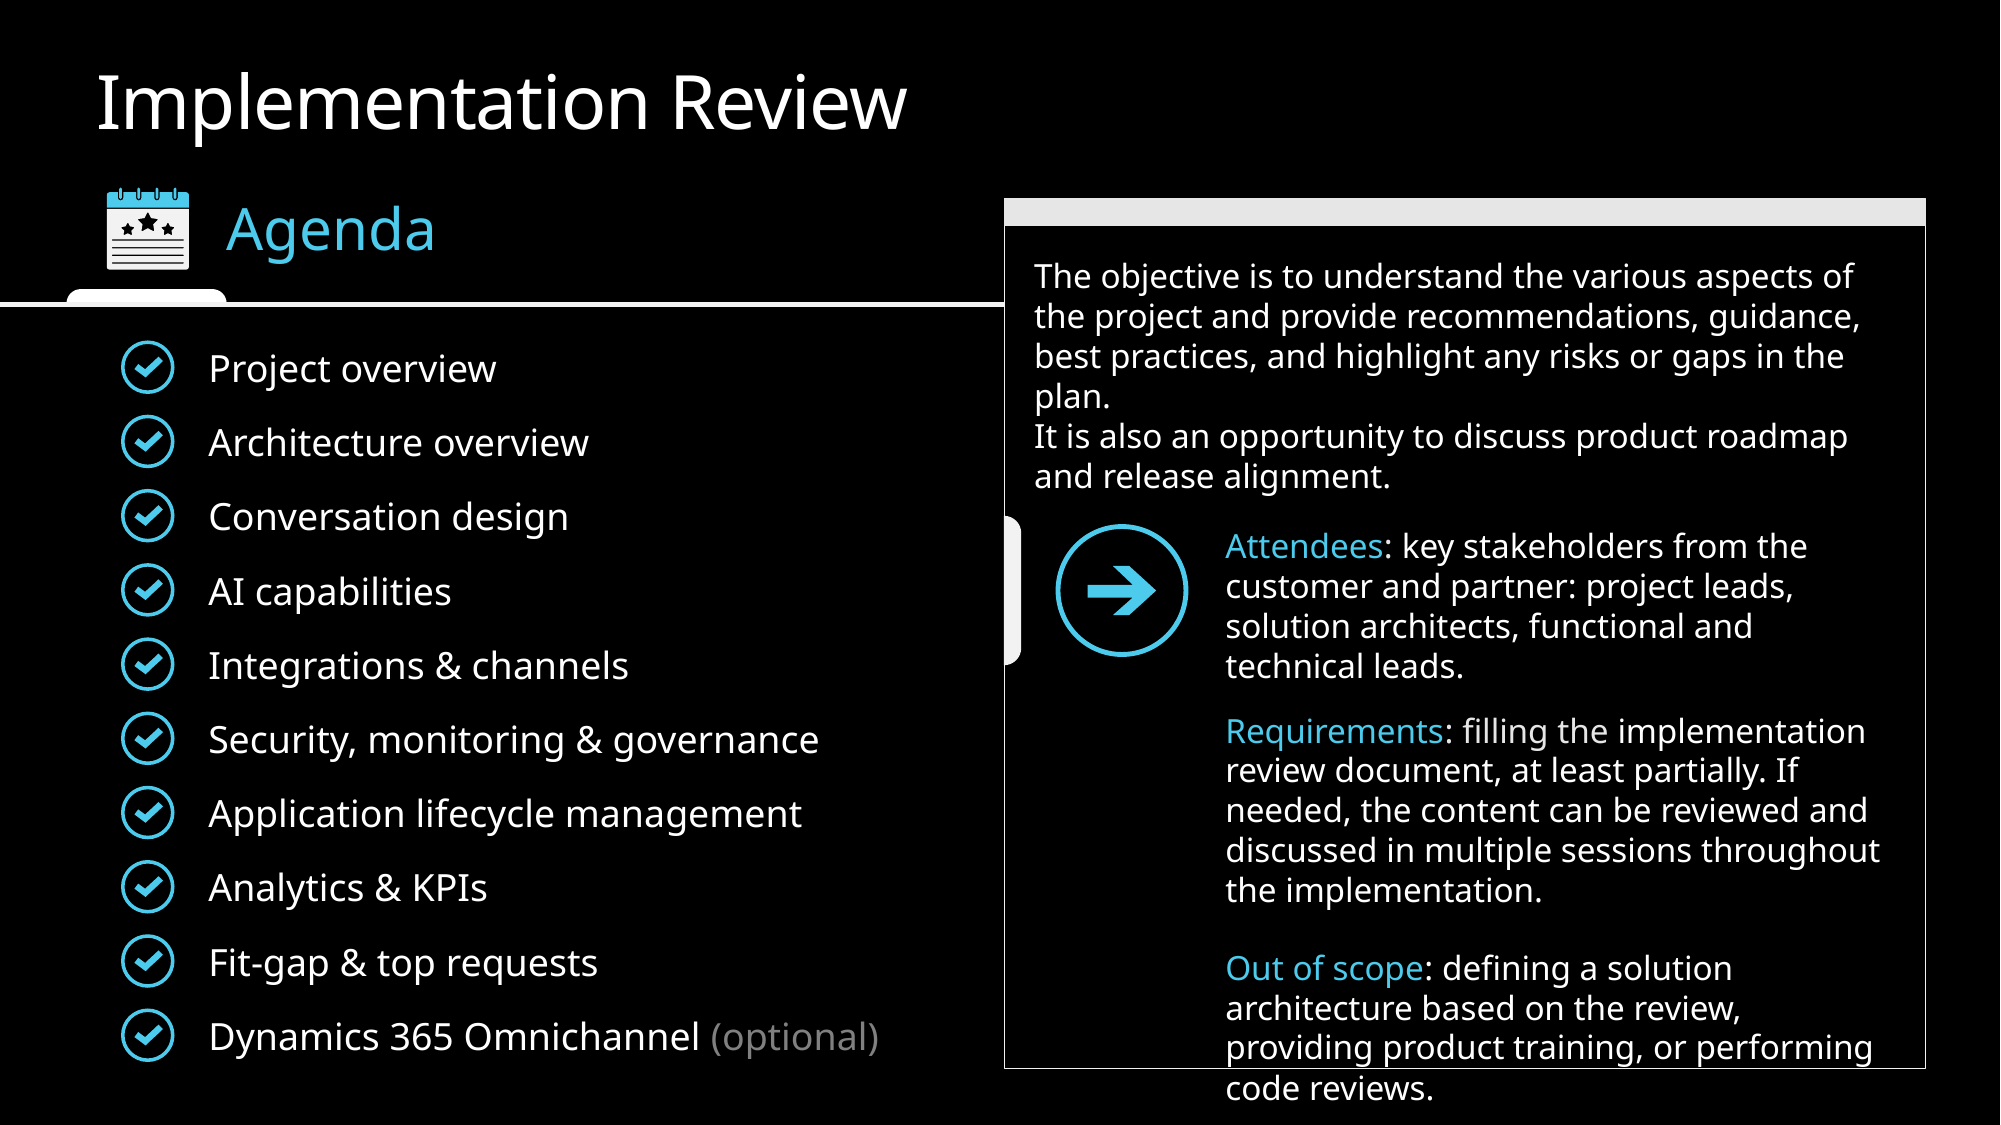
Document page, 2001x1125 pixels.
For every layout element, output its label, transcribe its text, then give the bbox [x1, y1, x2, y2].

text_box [120, 992, 975, 1079]
text_box [1003, 515, 1022, 666]
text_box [120, 398, 975, 472]
text_box Attendees: key stakeholders from the customer and partner: project leads, solution architects, functional and technical leads. Requirements: filling the implementation review document, at least partially. If needed, the content can be reviewed and discussed in multiple sessions throughout the implementation. Out of scope: defining a solution architecture based on the review, providing product training, or performing code reviews. [1195, 510, 1904, 1056]
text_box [120, 324, 975, 398]
text_box The objective is to understand the various aspects of the project and provide recommendations, guidance, best practices, and highlight any risks or gaps in the plan. It is also an opportunity to discuss product roadmap and release alignment. [1003, 226, 1926, 1070]
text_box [120, 769, 975, 843]
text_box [120, 472, 975, 546]
text_box [65, 288, 228, 302]
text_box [120, 917, 975, 992]
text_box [106, 187, 189, 270]
text_box [1003, 198, 1926, 226]
text_box Agenda [214, 187, 974, 267]
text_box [120, 633, 975, 695]
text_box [120, 695, 975, 769]
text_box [1055, 523, 1189, 658]
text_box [120, 546, 975, 633]
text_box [120, 843, 975, 917]
title Implementation Review [96, 54, 1904, 145]
